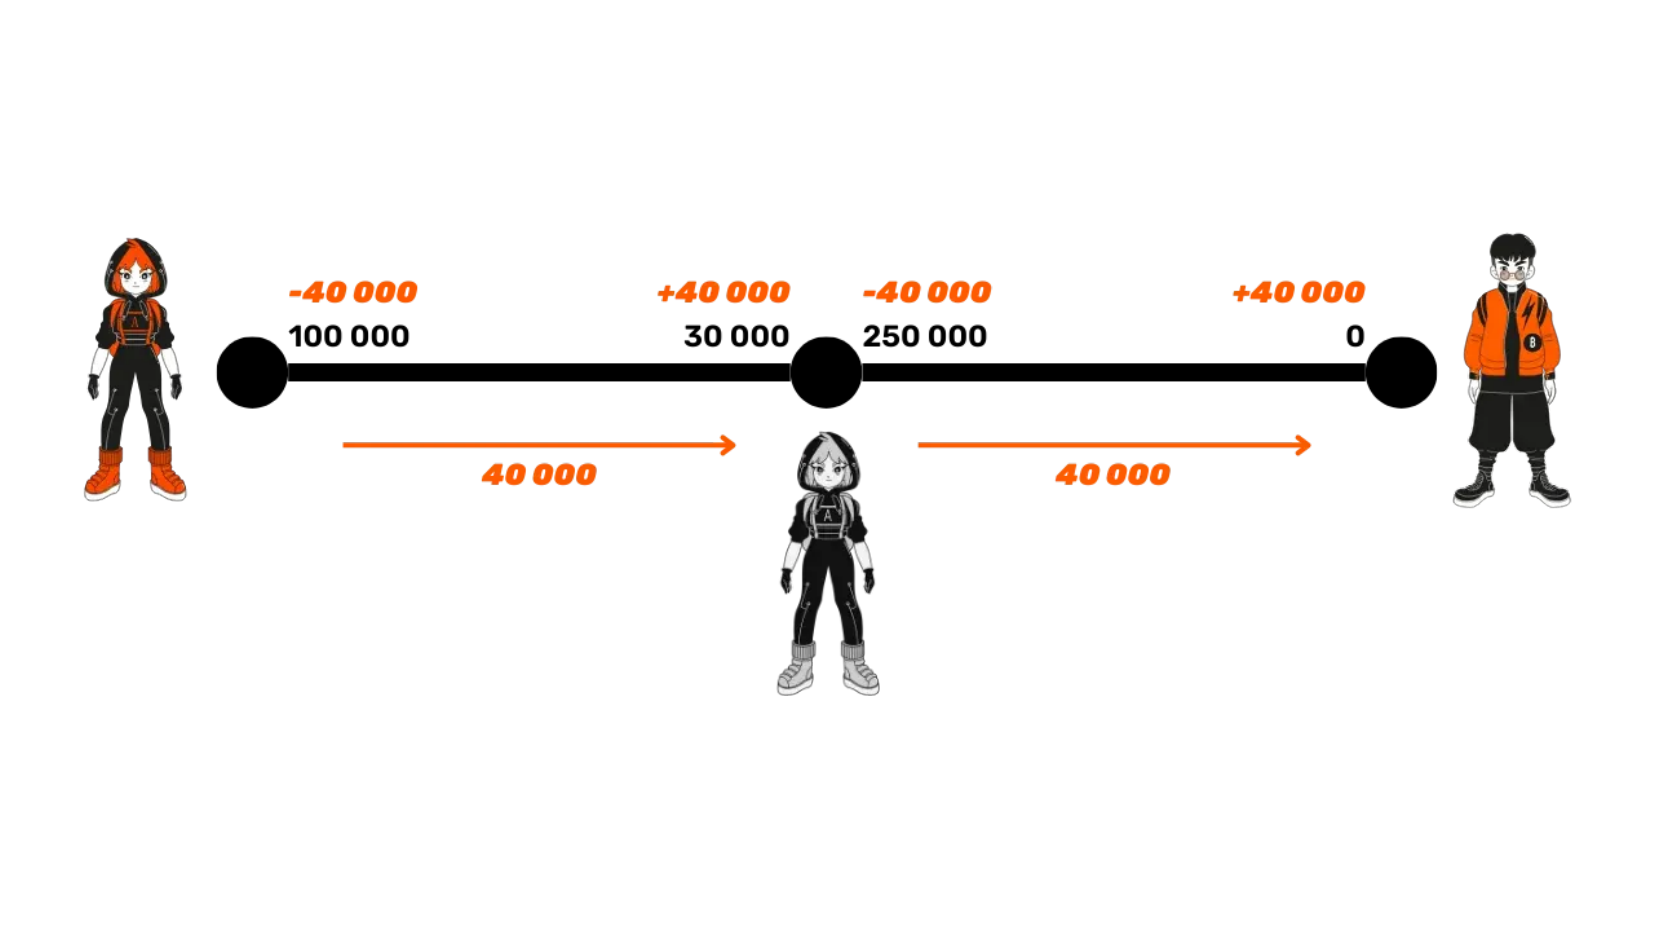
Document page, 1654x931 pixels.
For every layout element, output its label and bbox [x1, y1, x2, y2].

picture [0, 194, 1654, 736]
